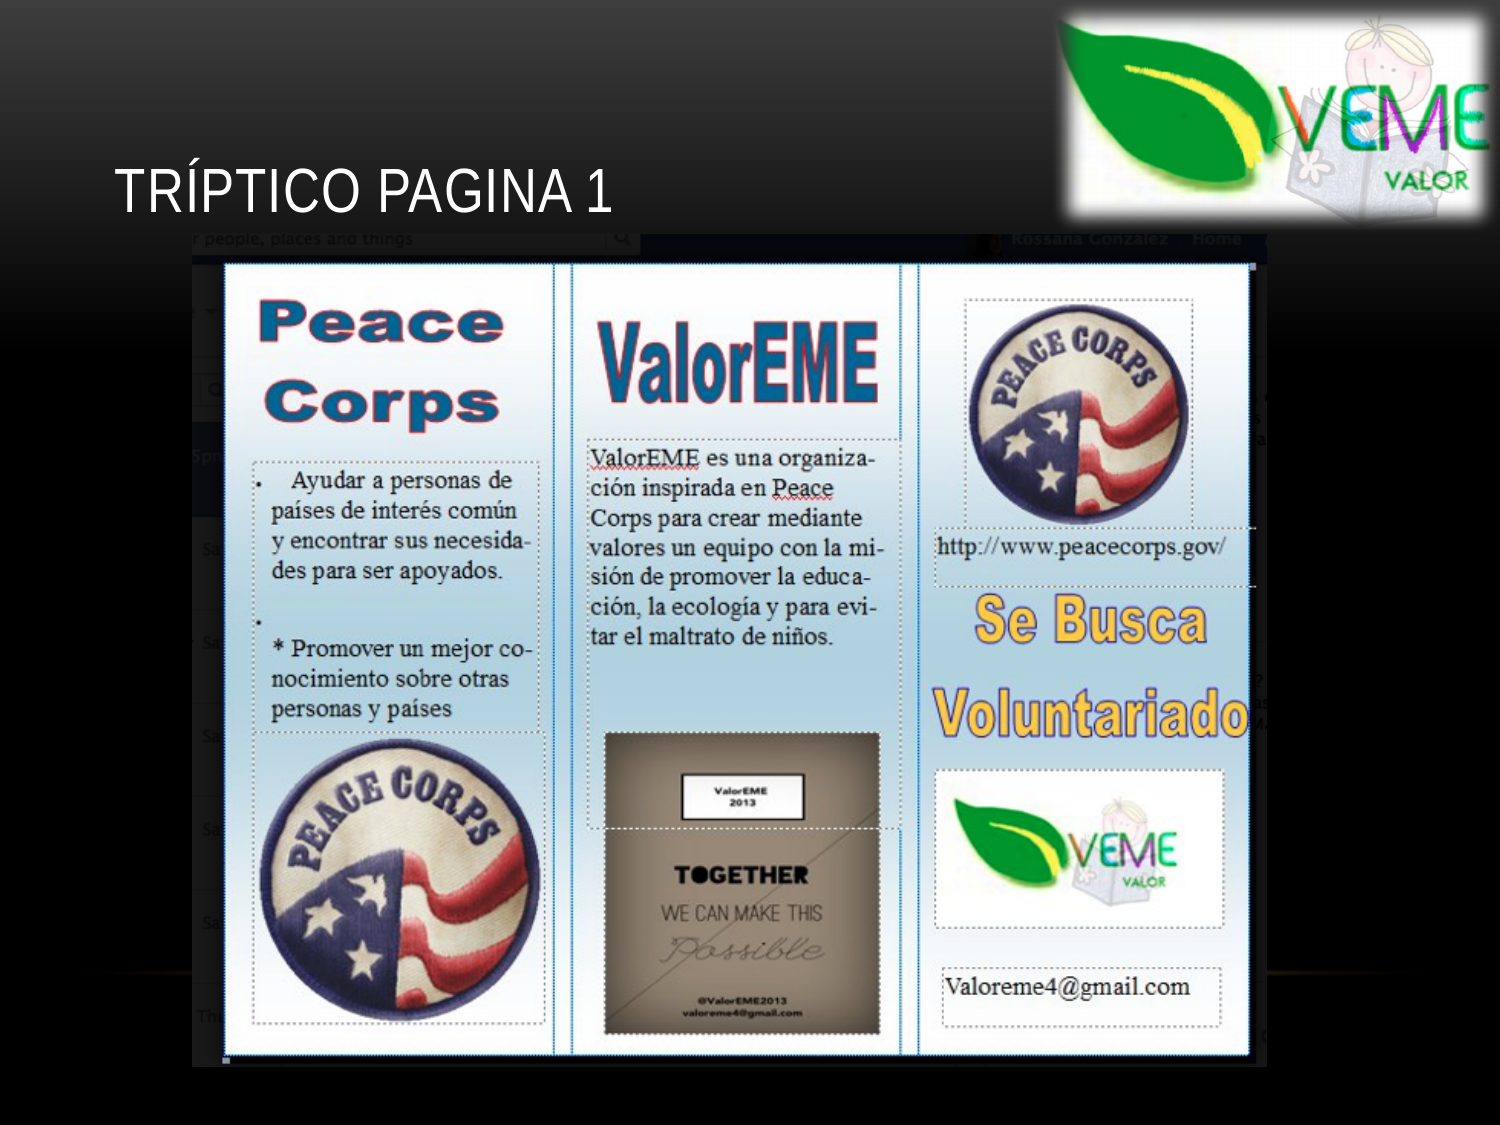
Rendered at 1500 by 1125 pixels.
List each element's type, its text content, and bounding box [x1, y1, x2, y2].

title Tríptico pagina 1 [99, 45, 1044, 233]
picture [0, 0, 1500, 1125]
